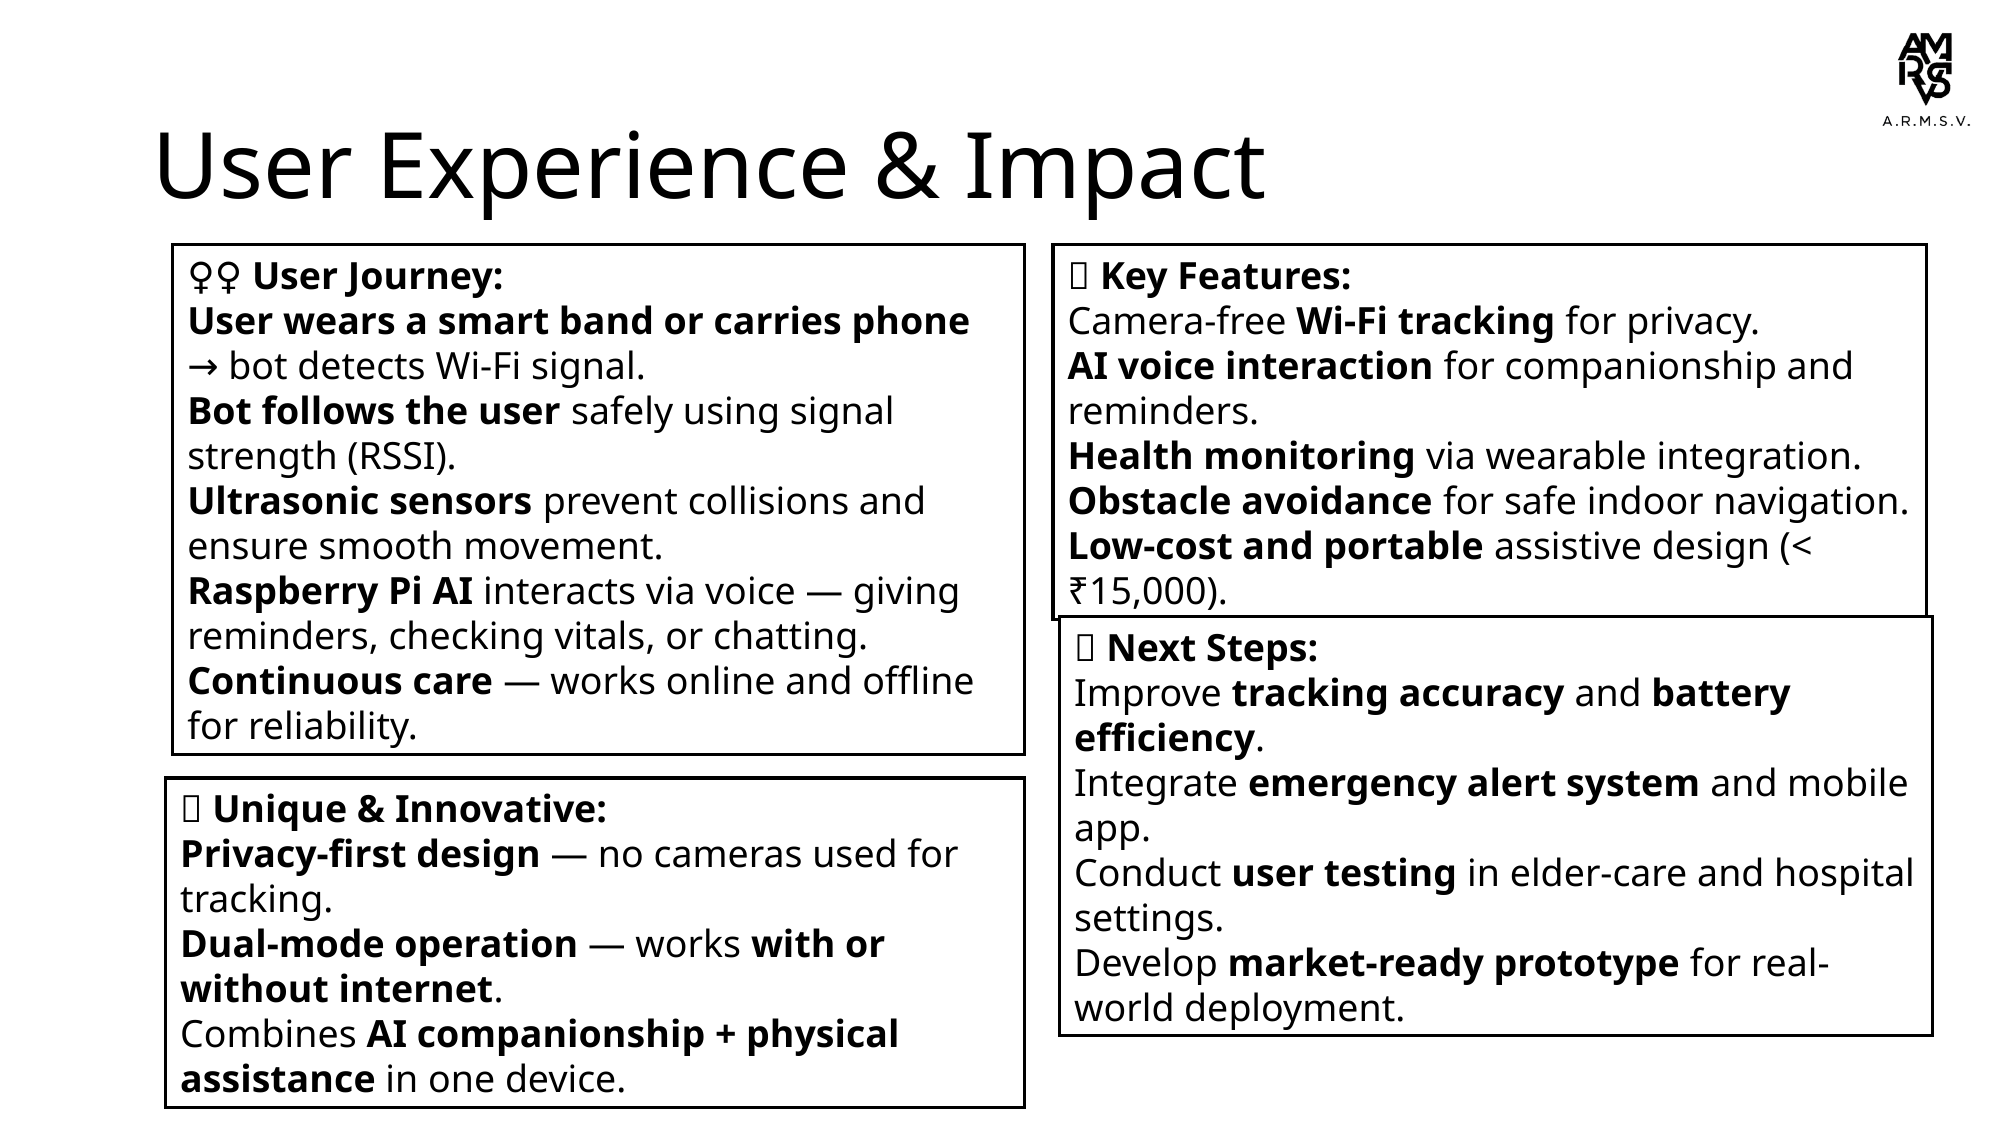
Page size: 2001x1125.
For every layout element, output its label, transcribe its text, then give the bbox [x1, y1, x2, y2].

picture [1795, 0, 2000, 208]
text_box ✨ Key Features: Camera-free Wi-Fi tracking for privacy. AI voice interaction for companionship and reminders. Health monitoring via wearable integration. Obstacle avoidance for safe indoor navigation. Low-cost and portable assistive design (< ₹15,000). [1051, 243, 1928, 621]
text_box 🚀 Next Steps: Improve tracking accuracy and battery efficiency. Integrate emergency alert system and mobile app. Conduct user testing in elder-care and hospital settings. Develop market-ready prototype for real-world deployment. [1058, 615, 1934, 1037]
text_box 🧍‍♀️ User Journey: User wears a smart band or carries phone → bot detects Wi-Fi signal. Bot follows the user safely using signal strength (RSSI). Ultrasonic sensors prevent collisions and ensure smooth movement. Raspberry Pi AI interacts via voice — giving reminders, checking vitals, or chatting. Continuous care — works online and offline for reliability. [171, 243, 1026, 756]
title User Experience & Impact [137, 59, 1863, 278]
text_box 💡 Unique & Innovative: Privacy-first design — no cameras used for tracking. Dual-mode operation — works with or without internet. Combines AI companionship + physical assistance in one device. [164, 776, 1026, 1109]
